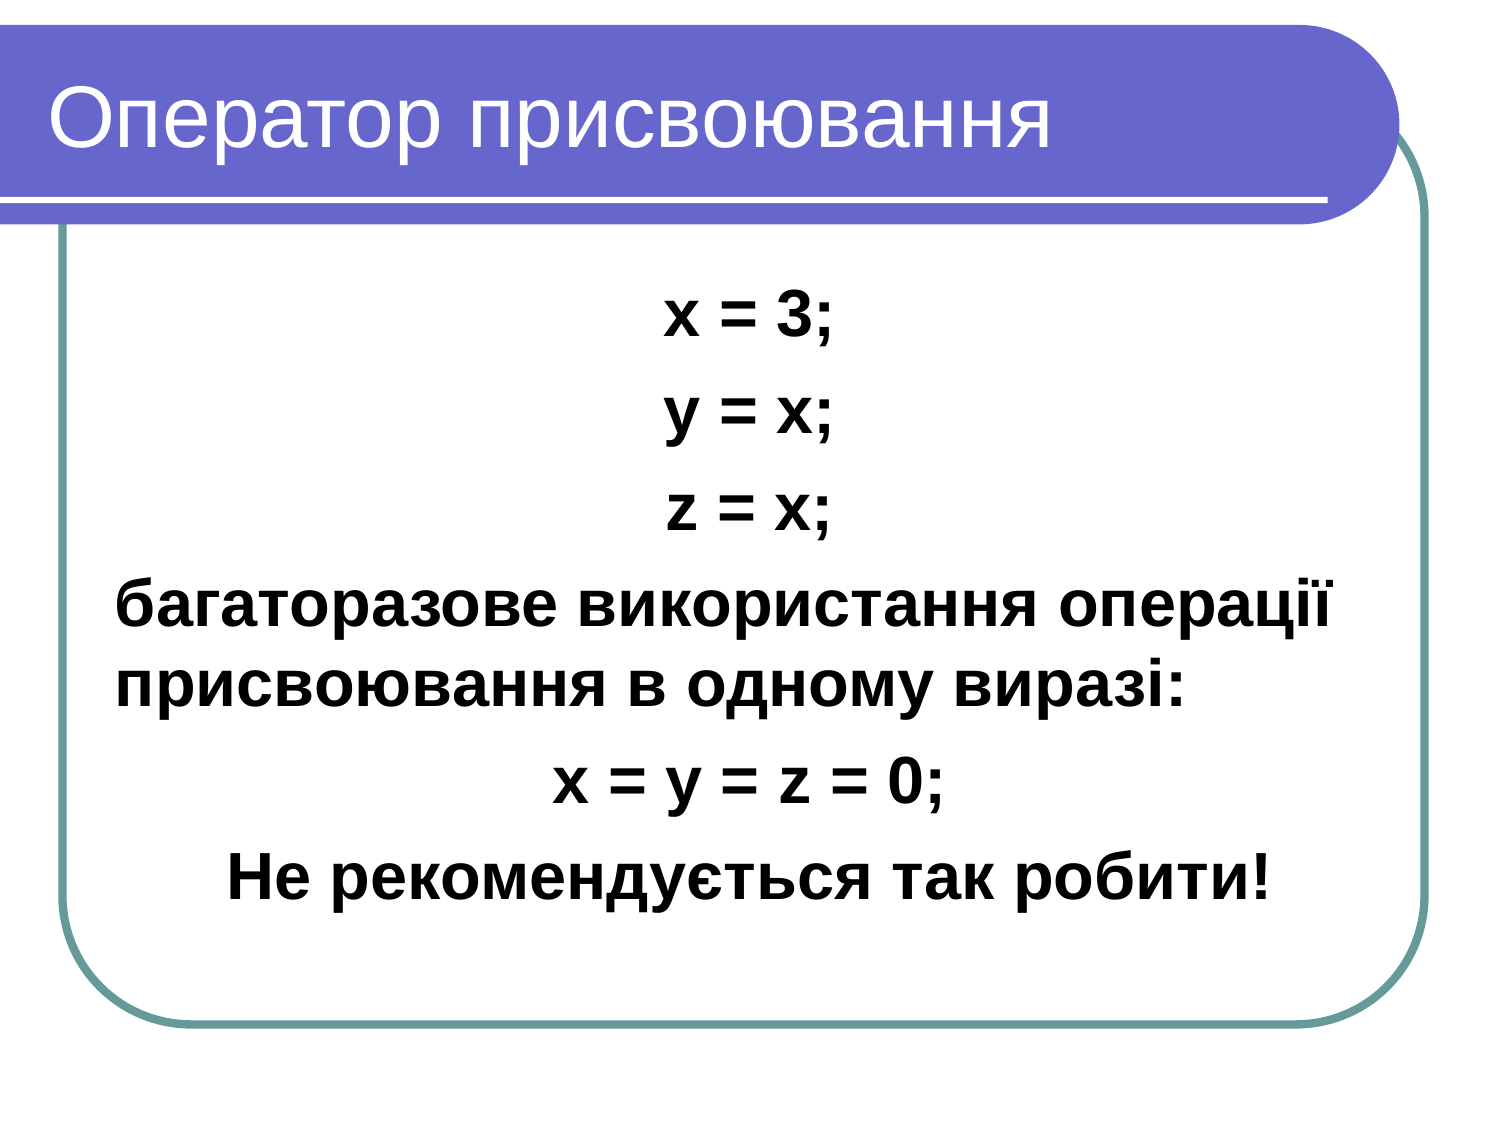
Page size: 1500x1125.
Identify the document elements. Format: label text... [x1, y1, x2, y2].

text_box x = 3; y = x; z = x; багаторазове використання операції присвоювання в одному виразі: x = y = z = 0; Не рекомендується так робити! [99, 262, 1400, 988]
text_box Оператор присвоювання [32, 37, 1347, 188]
